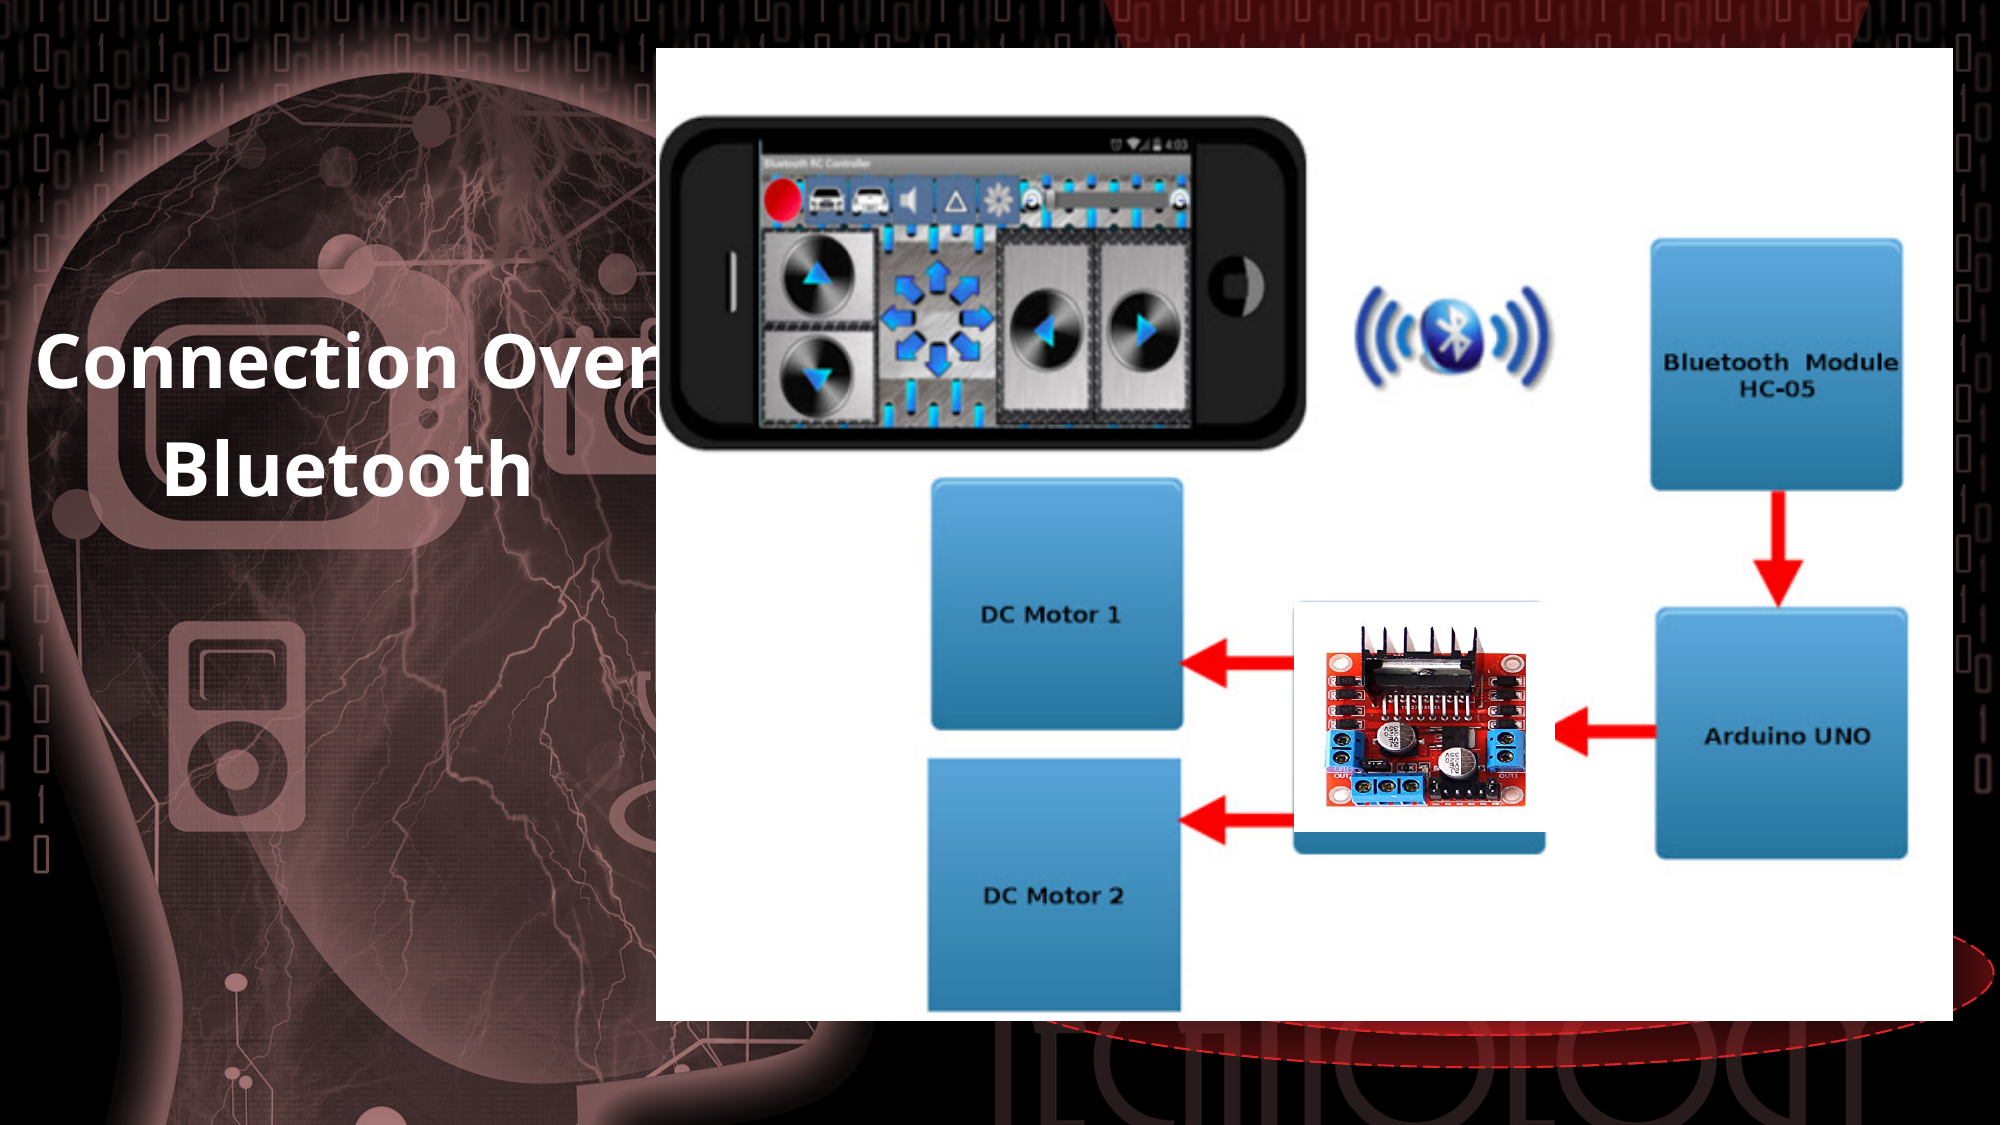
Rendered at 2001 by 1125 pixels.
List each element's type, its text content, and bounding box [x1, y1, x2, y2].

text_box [978, 879, 1994, 1068]
picture [656, 48, 1953, 1021]
text_box Connection Over Bluetooth [19, 288, 656, 520]
text_box [1102, 0, 1870, 48]
